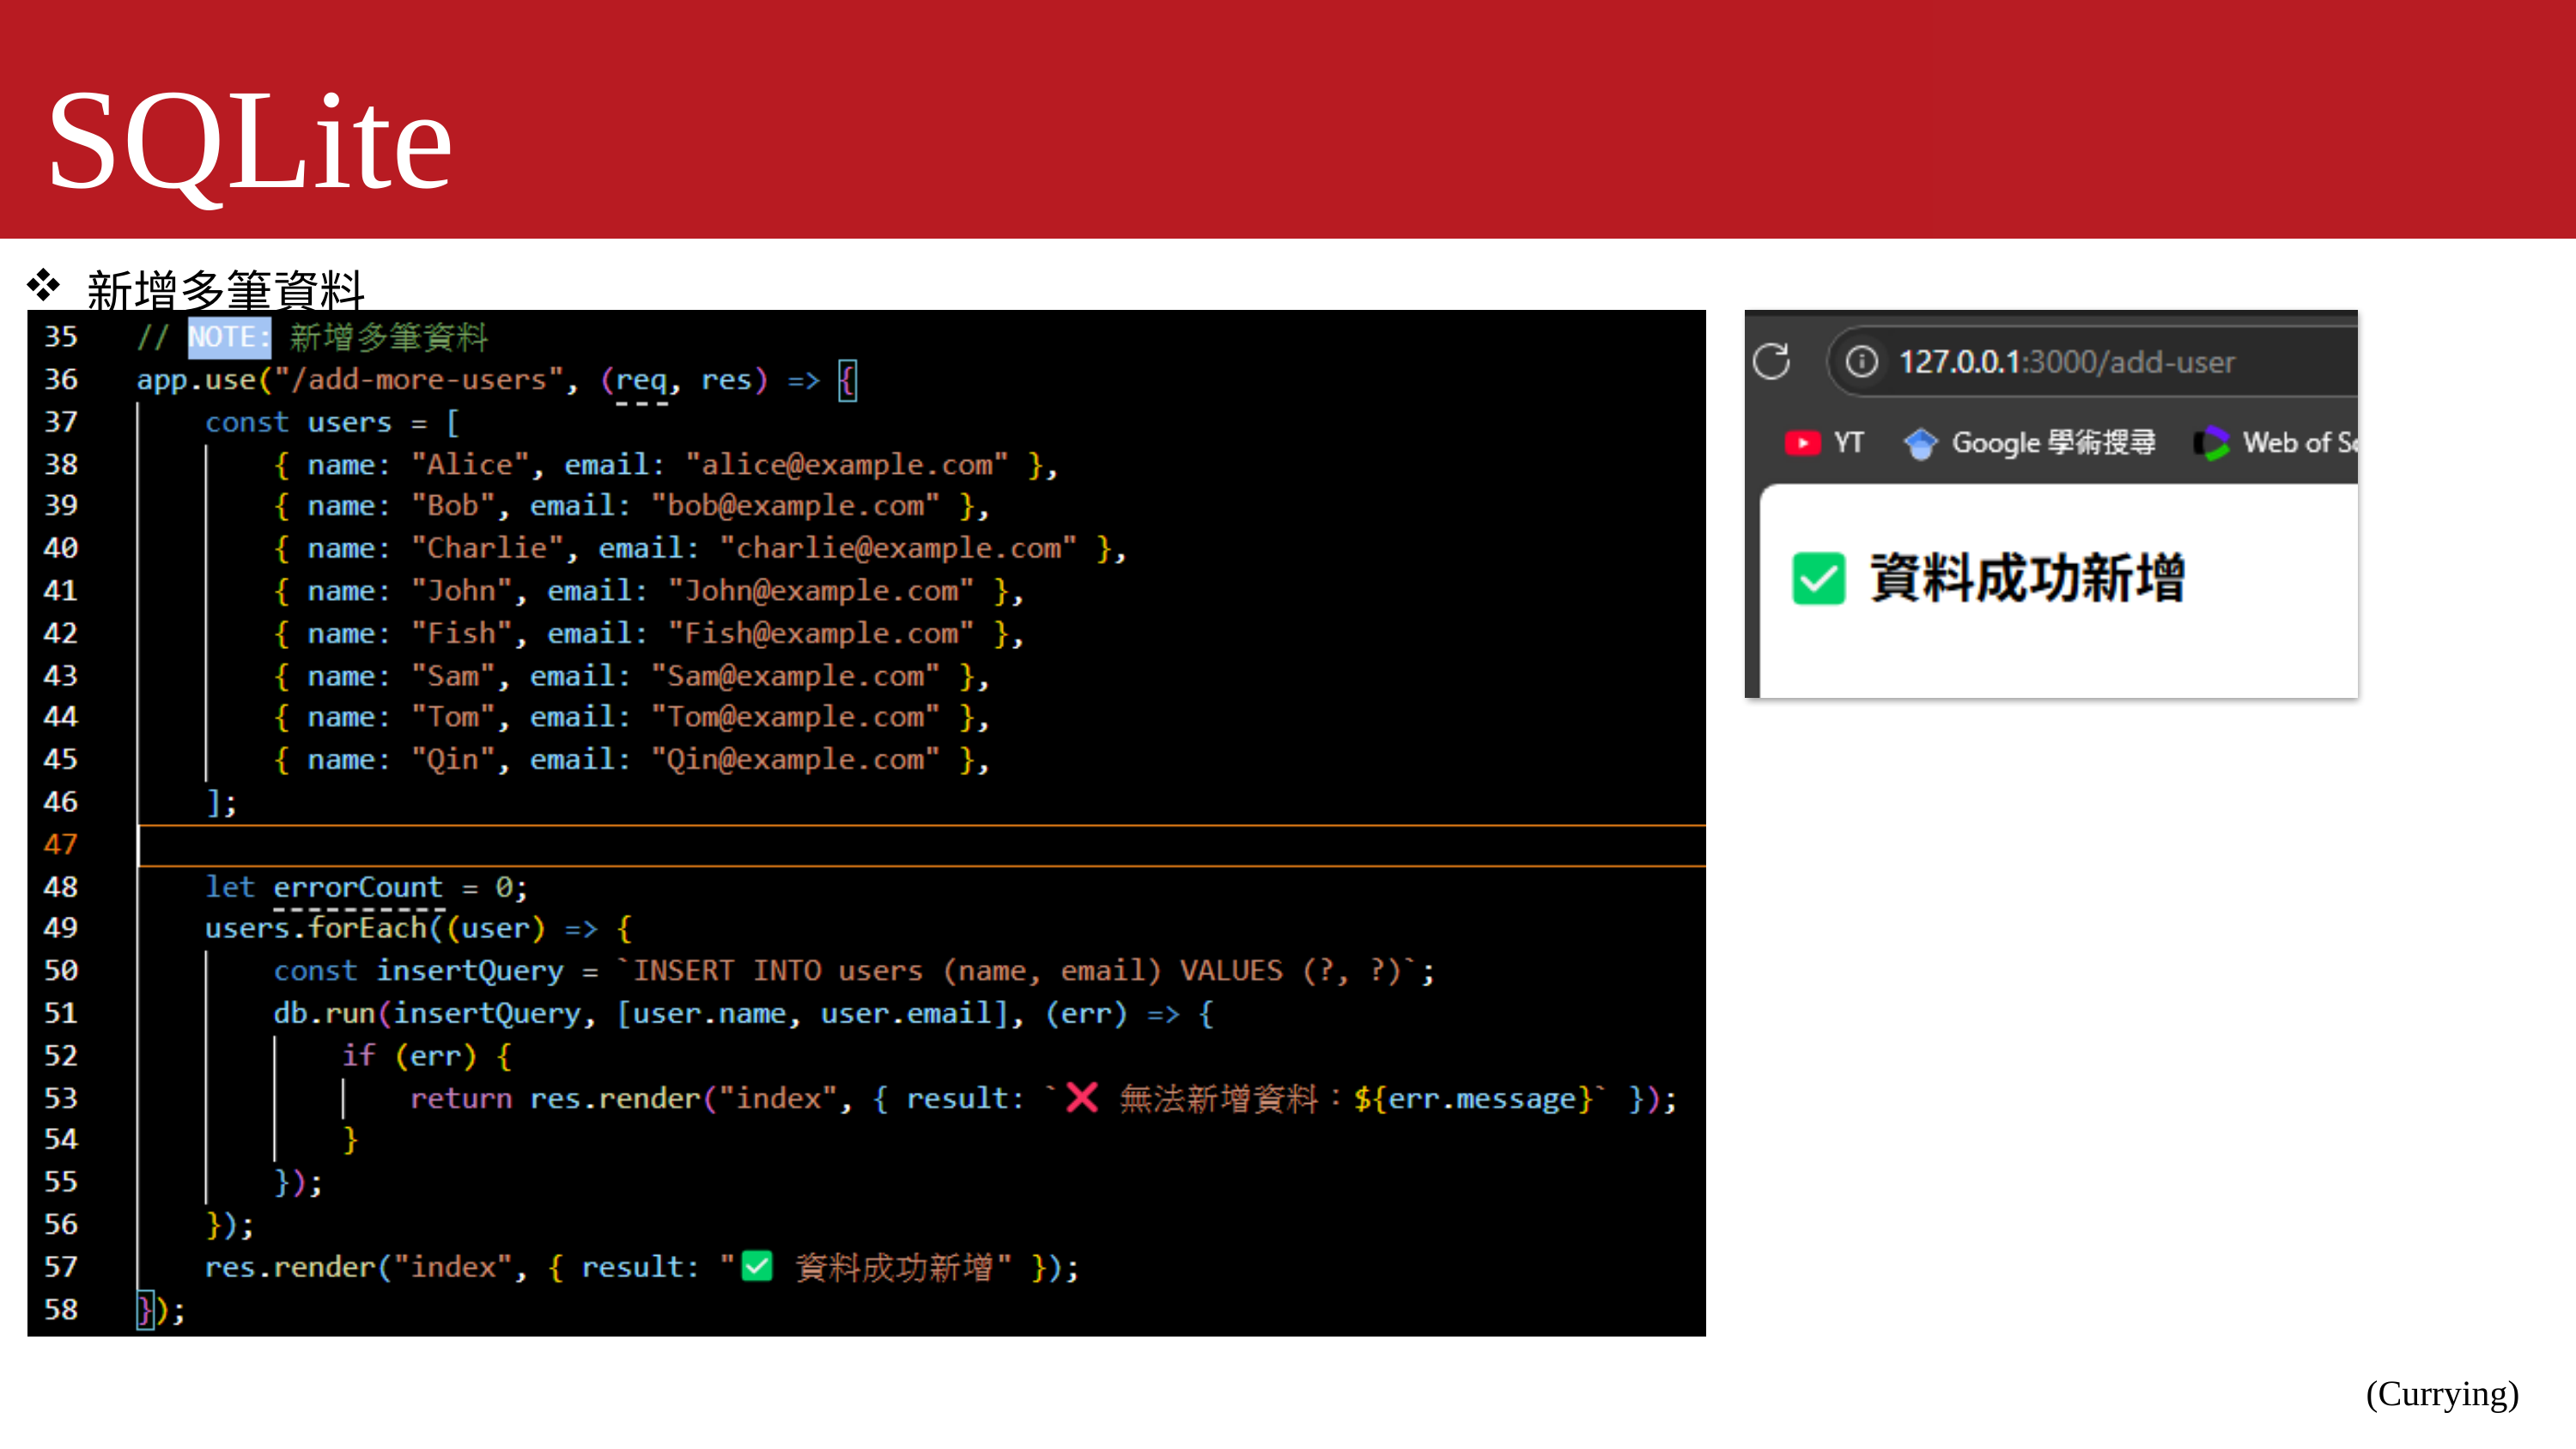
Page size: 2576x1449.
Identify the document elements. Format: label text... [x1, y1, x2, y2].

picture [1744, 310, 2358, 699]
text_box (Currying) [2353, 1363, 2534, 1420]
text_box 新增多筆資料 [22, 248, 2537, 318]
picture [27, 310, 1706, 1337]
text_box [0, 0, 2576, 239]
